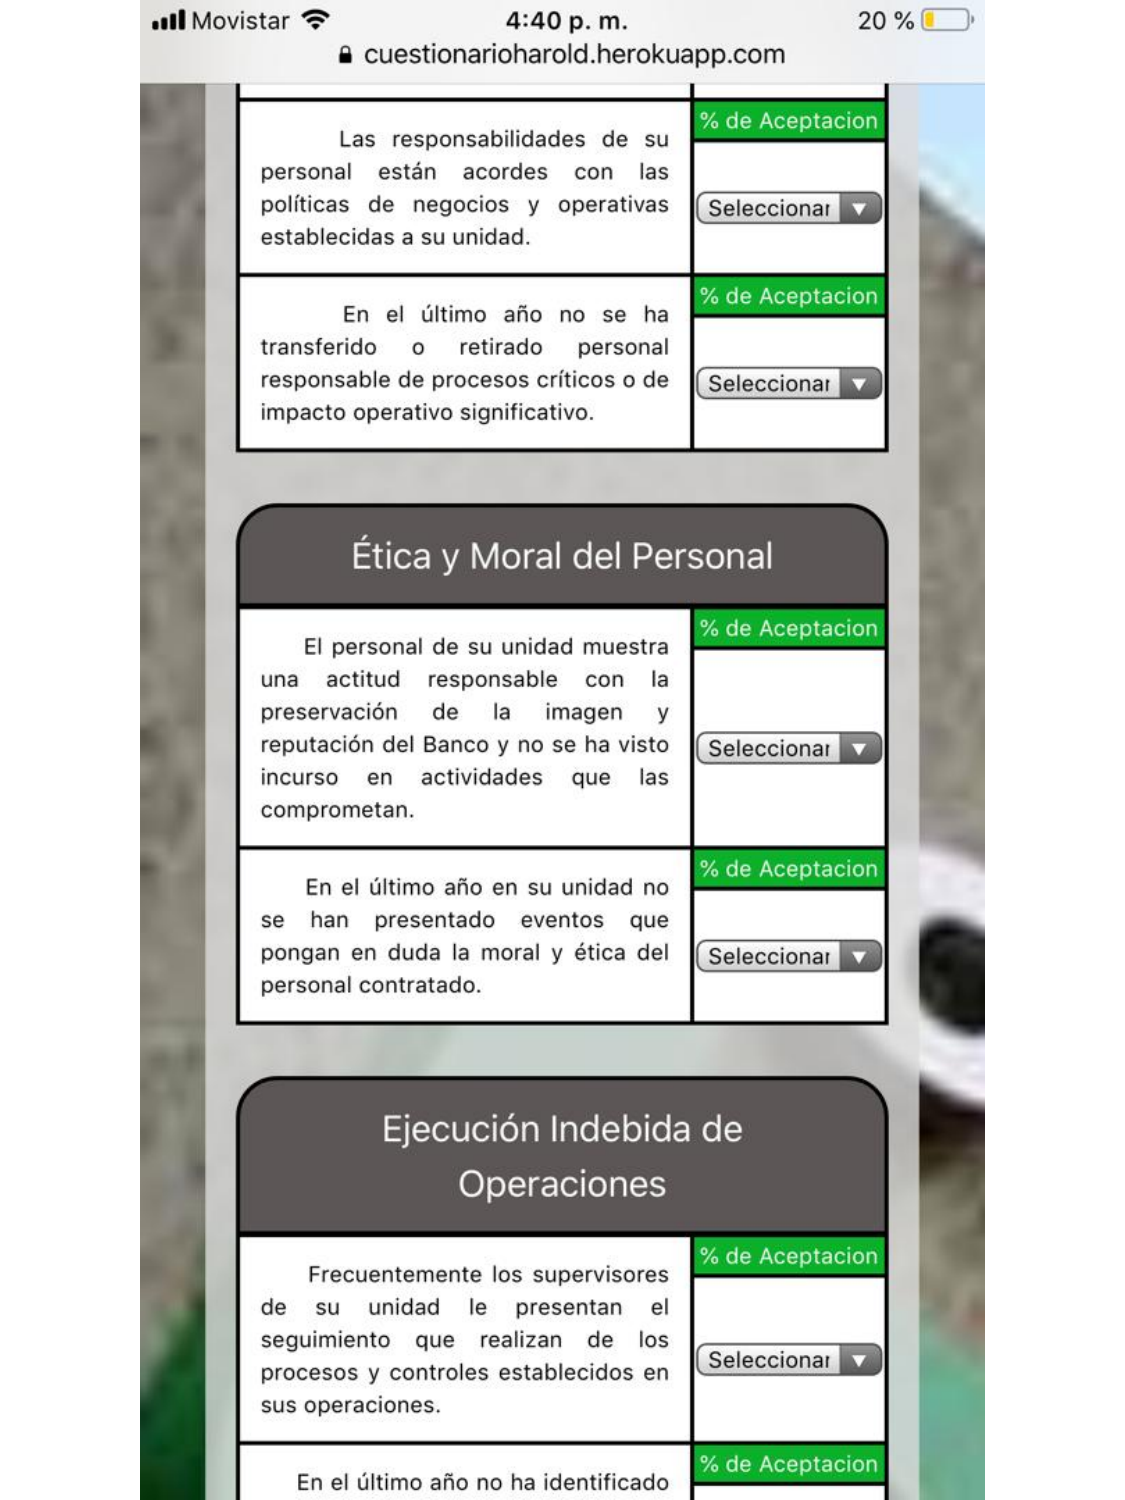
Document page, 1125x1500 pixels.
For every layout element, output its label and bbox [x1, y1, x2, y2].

picture [140, 0, 985, 1500]
